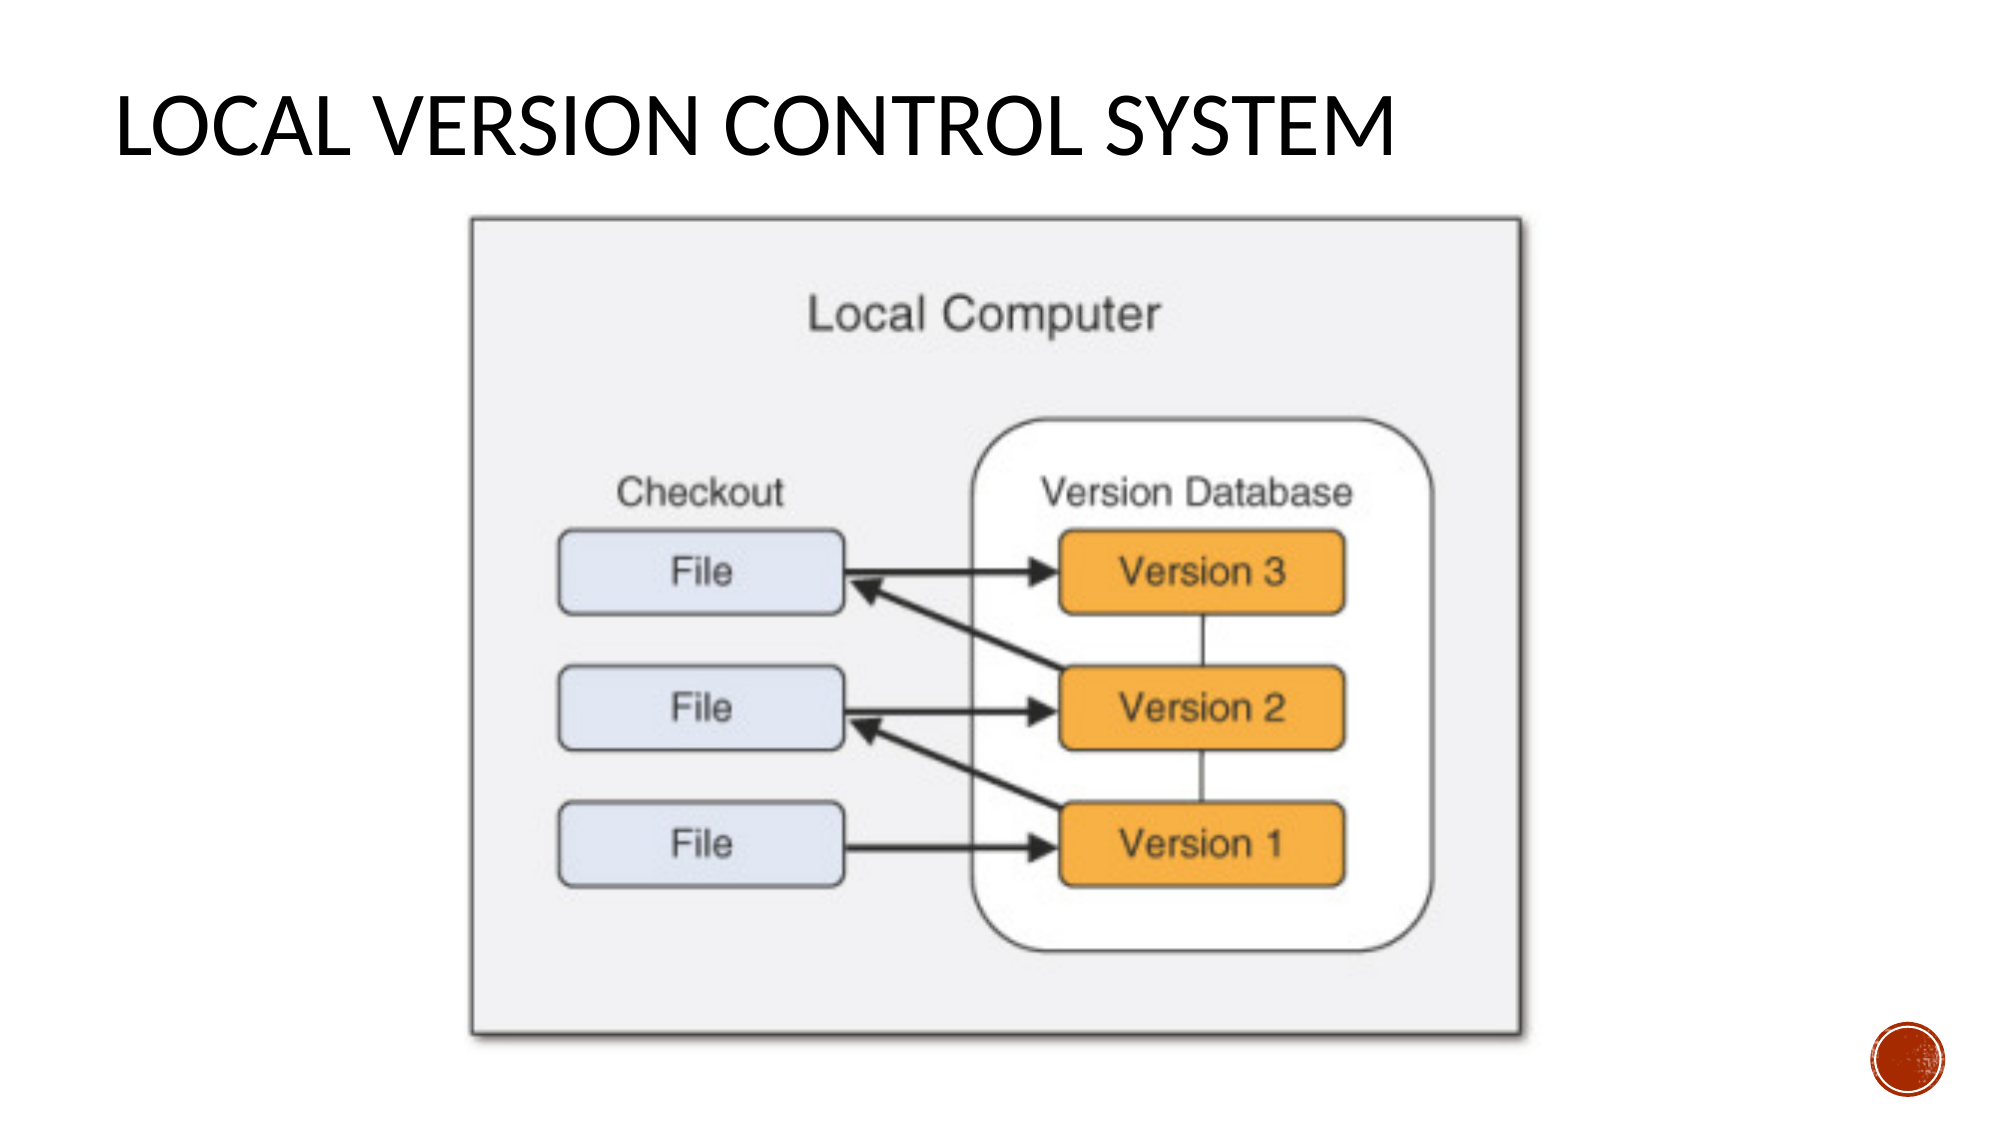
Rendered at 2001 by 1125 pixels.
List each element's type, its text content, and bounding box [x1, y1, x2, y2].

title Local Version Control System [99, 41, 1905, 211]
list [465, 213, 1539, 1054]
